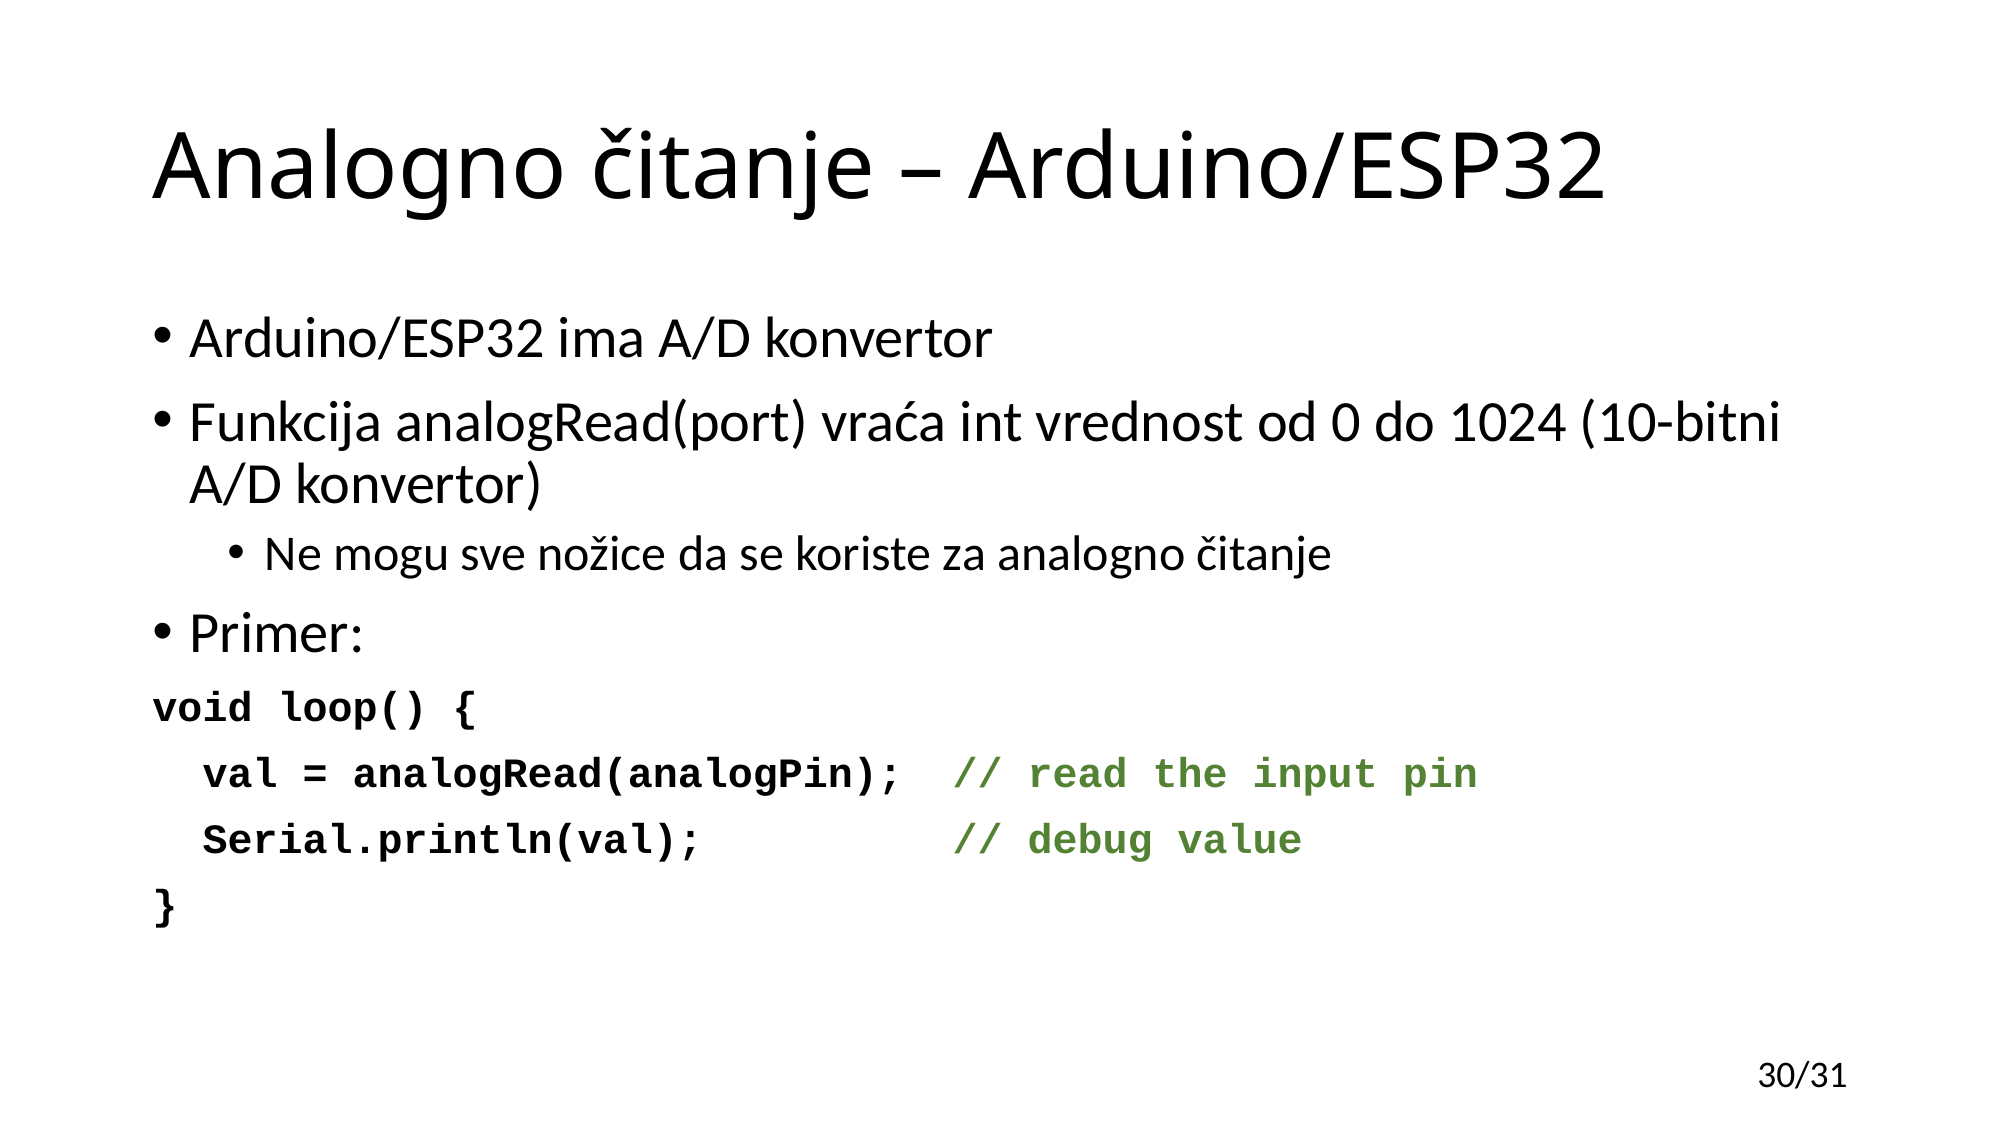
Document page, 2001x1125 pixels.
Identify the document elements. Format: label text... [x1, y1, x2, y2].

title Analogno čitanje – Arduino/ESP32 [137, 59, 1863, 278]
list Arduino/ESP32 ima A/D konvertor Funkcija analogRead(port) vraća int vrednost od 0 do 1024 (10-bitni A/D konvertor) Ne mogu sve nožice da se koriste za analogno čitanje Primer: void loop() { val = analogRead(analogPin); // read the input pin Serial.println(val); // debug value } [137, 299, 1863, 1014]
